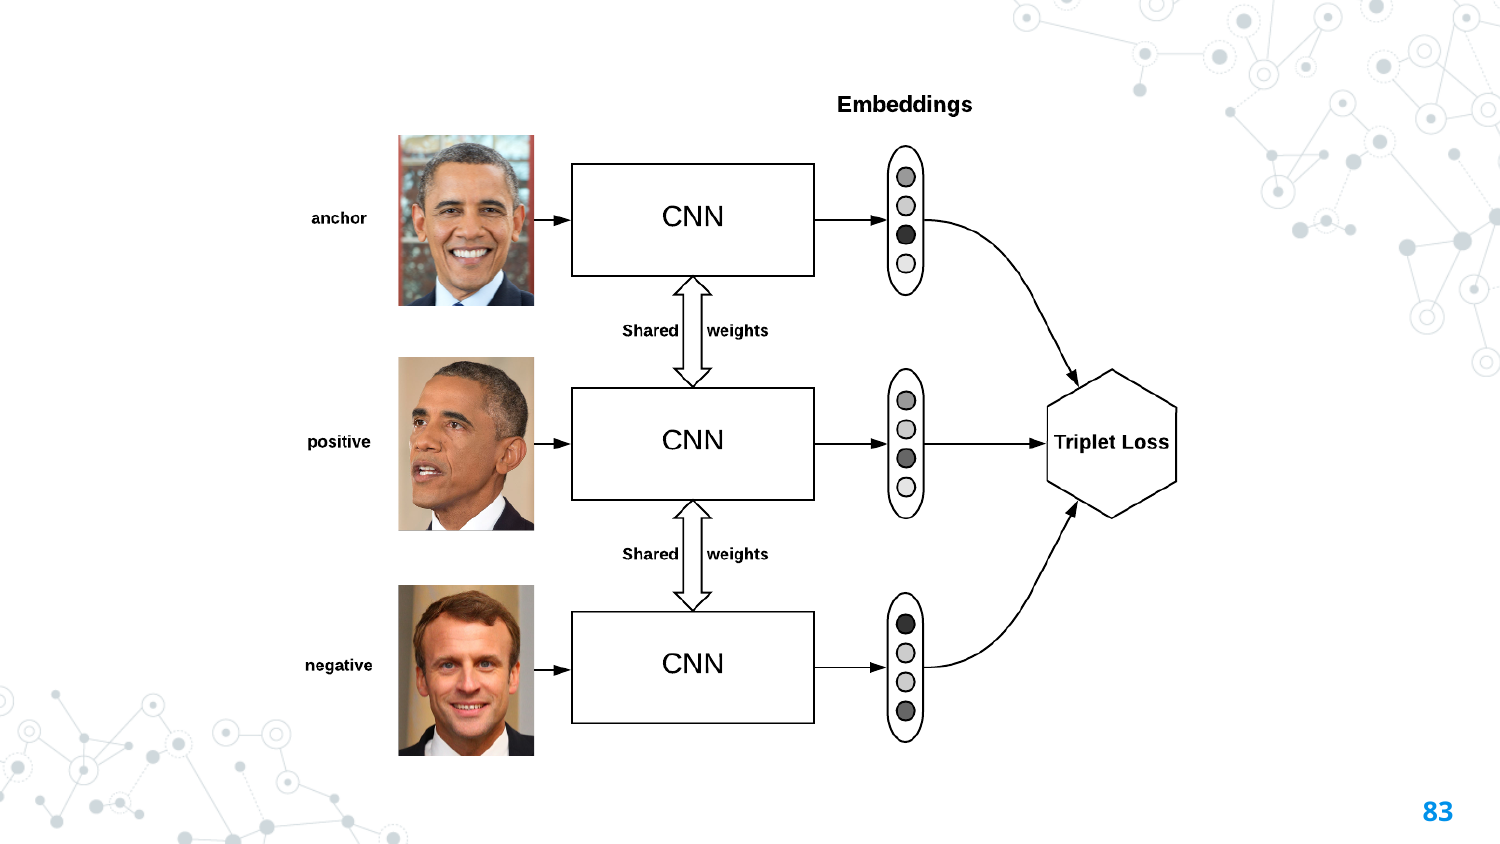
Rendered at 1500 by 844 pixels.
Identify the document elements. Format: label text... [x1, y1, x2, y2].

slide_number 83 [1378, 779, 1469, 844]
picture [0, 0, 1500, 844]
